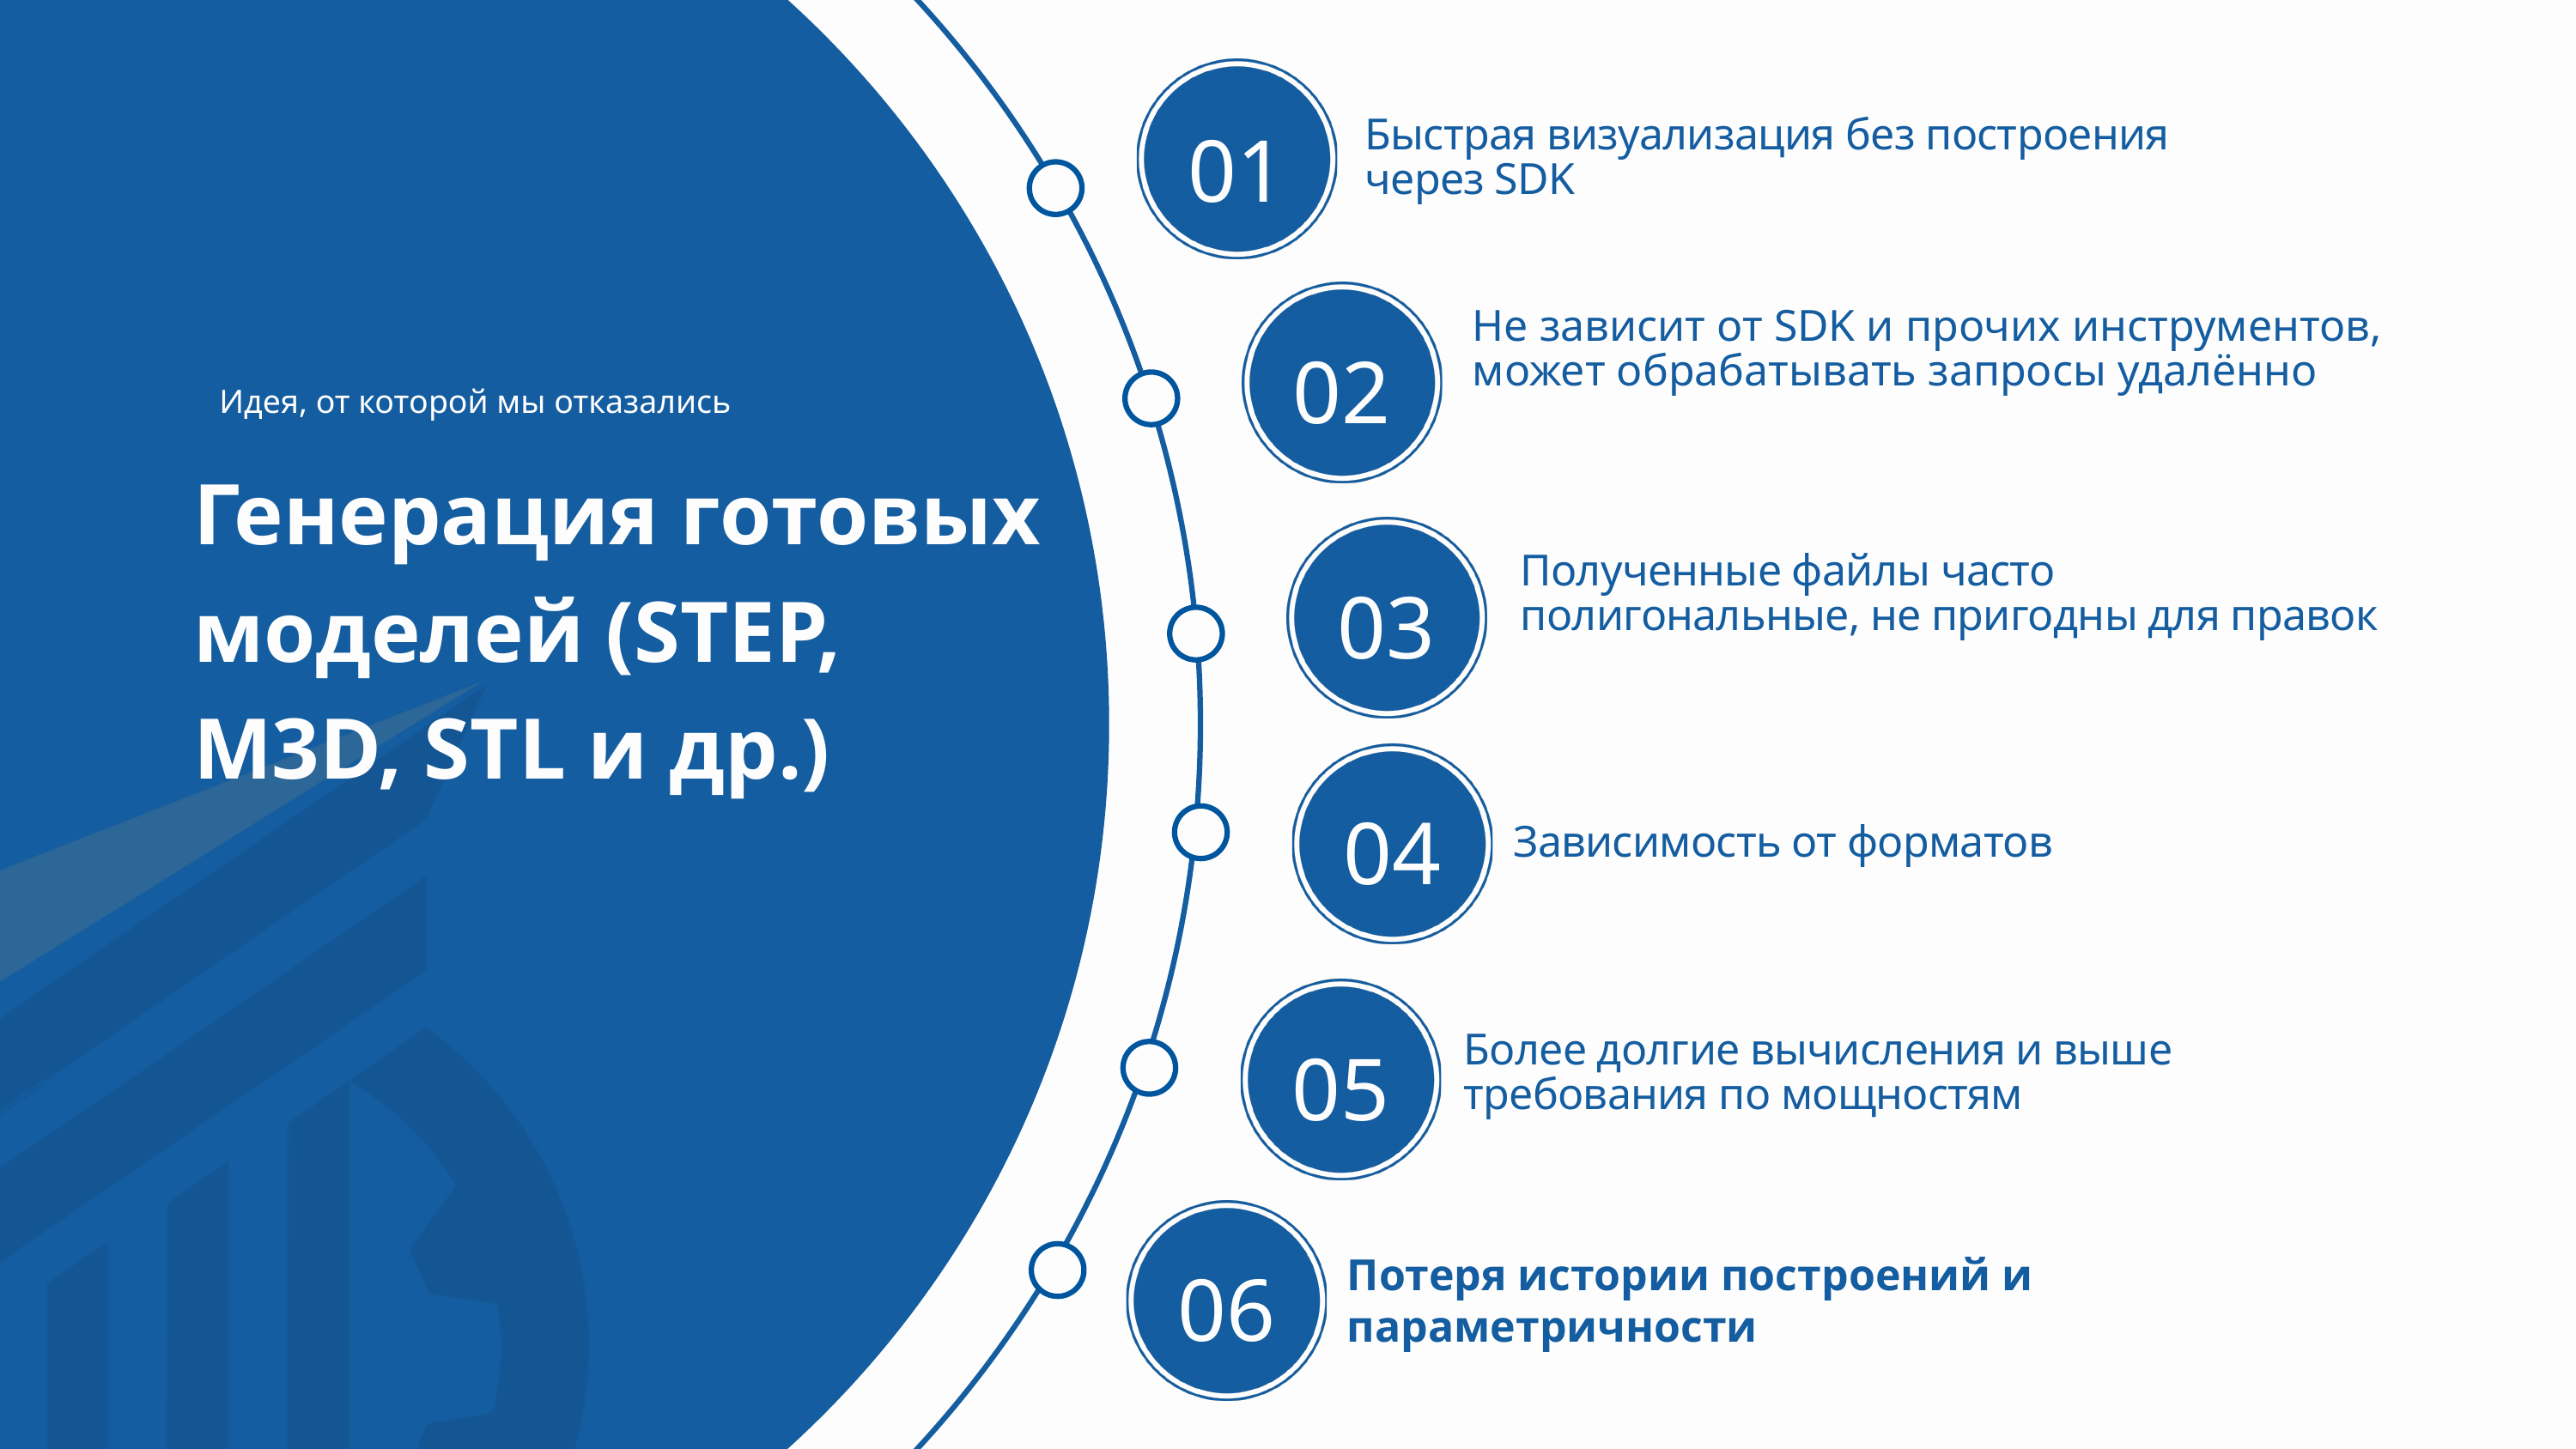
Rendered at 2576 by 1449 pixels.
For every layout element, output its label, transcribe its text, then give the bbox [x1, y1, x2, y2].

text_box 01 [1207, 99, 1317, 220]
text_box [1116, 0, 1201, 1449]
picture [0, 681, 731, 1449]
text_box Более долгие вычисления и выше требования по мощностям [1463, 1028, 2397, 1119]
text_box 04 [1312, 782, 1473, 902]
text_box [1240, 979, 1442, 1180]
text_box Потеря истории построений и параметричности [1347, 1247, 2292, 1351]
text_box Зависимость от форматов [1513, 821, 2447, 866]
text_box Быстрая визуализация без построения через SDK [1364, 113, 2178, 203]
text_box 06 [1207, 1239, 1307, 1359]
text_box [1286, 517, 1487, 718]
text_box 03 [1306, 555, 1467, 676]
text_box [1169, 607, 1223, 660]
text_box Полученные файлы часто полигональные, не пригодны для правок [1520, 549, 2397, 640]
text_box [1030, 1243, 1084, 1297]
text_box [1207, 1200, 1327, 1401]
text_box 05 [1261, 1017, 1421, 1138]
text_box [1207, 58, 1338, 259]
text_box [1122, 1041, 1176, 1094]
text_box [1242, 282, 1443, 483]
text_box [1291, 743, 1493, 944]
text_box Не зависит от SDK и прочих инструментов, может обрабатывать запросы удалённо [1472, 305, 2422, 395]
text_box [0, 0, 1109, 1449]
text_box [1124, 372, 1178, 425]
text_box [1174, 805, 1228, 859]
text_box 02 [1261, 320, 1422, 440]
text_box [1029, 161, 1083, 215]
